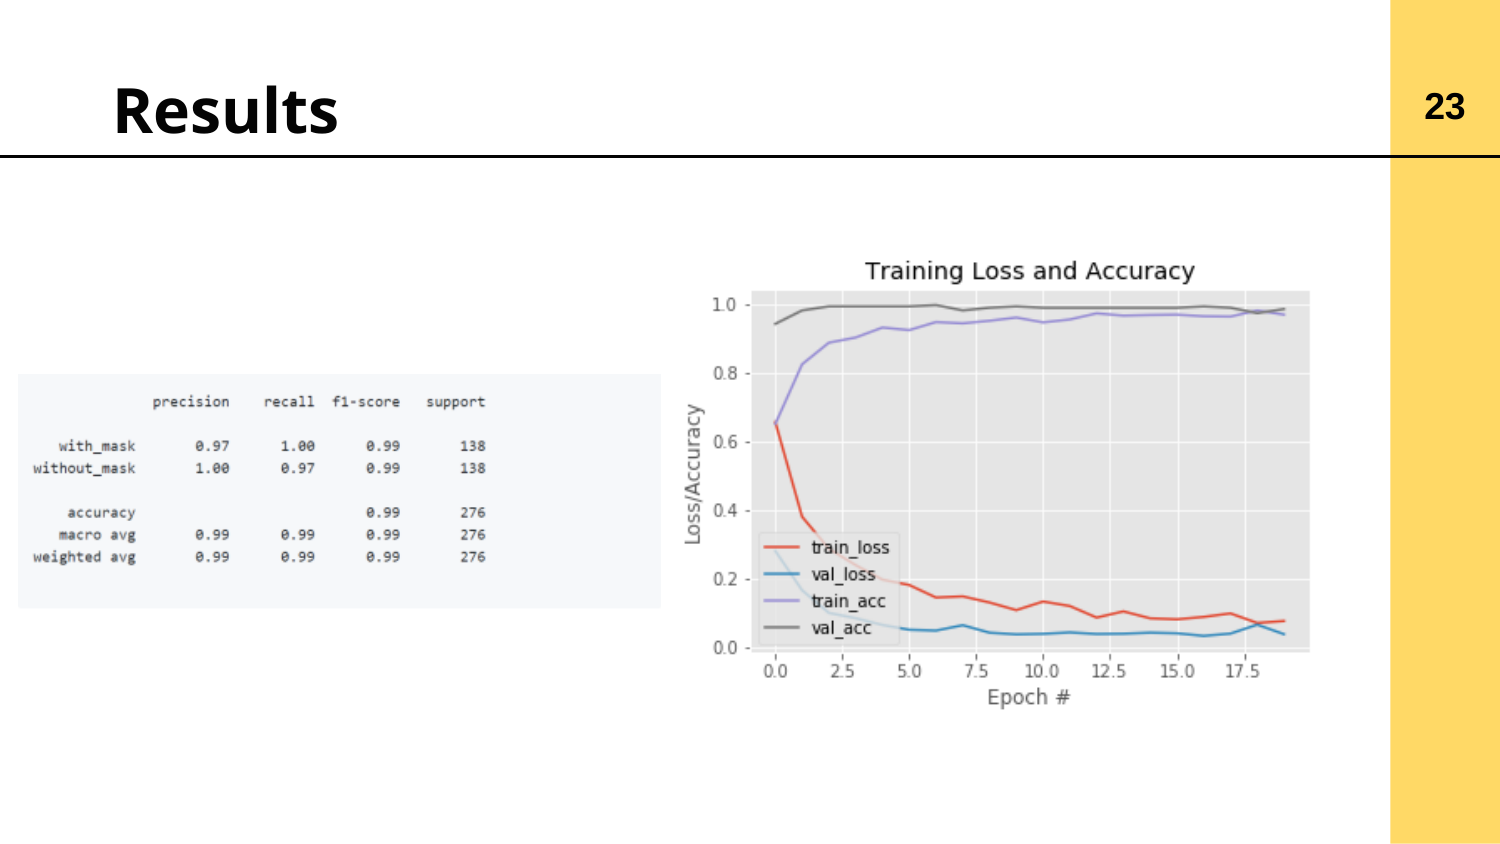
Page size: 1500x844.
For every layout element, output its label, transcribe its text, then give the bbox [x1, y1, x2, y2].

title Results [97, 55, 661, 167]
slide_number 23 [1400, 72, 1491, 137]
picture [17, 231, 1382, 714]
